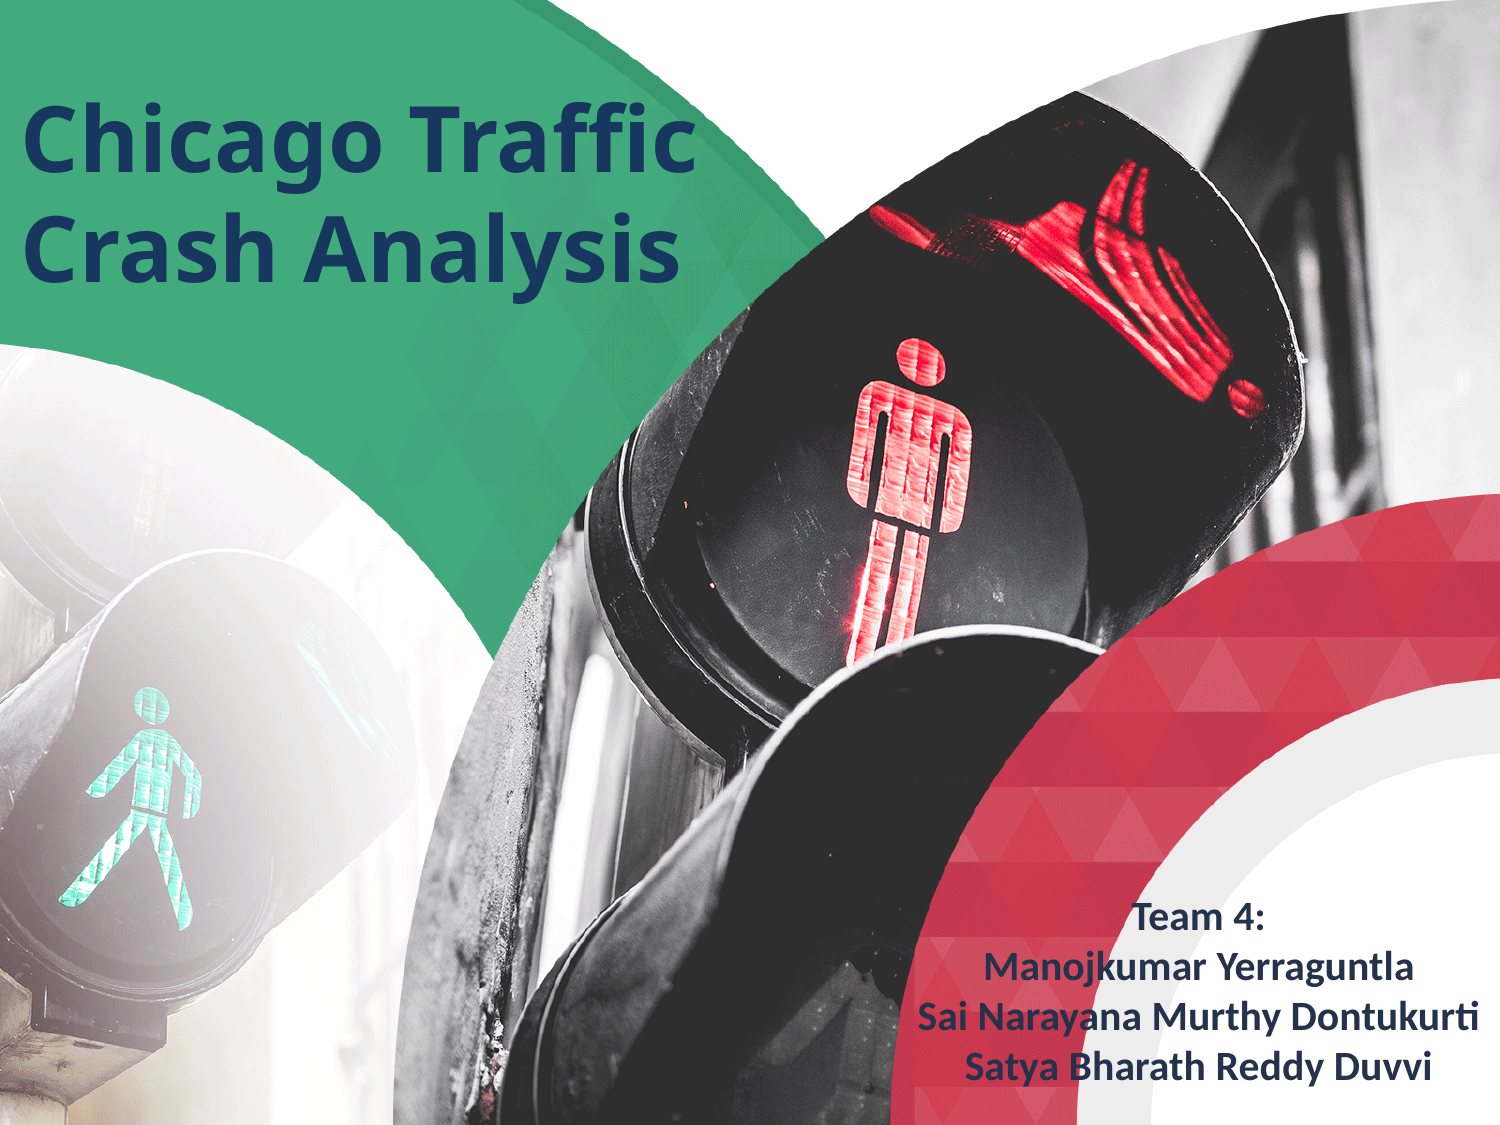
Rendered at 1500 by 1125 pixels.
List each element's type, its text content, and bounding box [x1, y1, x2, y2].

title Chicago Traffic Crash Analysis [5, 30, 798, 351]
text_box Team 4: Manojkumar Yerraguntla Sai Narayana Murthy Dontukurti Satya Bharath Reddy Duvvi [897, 881, 1500, 1097]
picture [0, 0, 1500, 1125]
